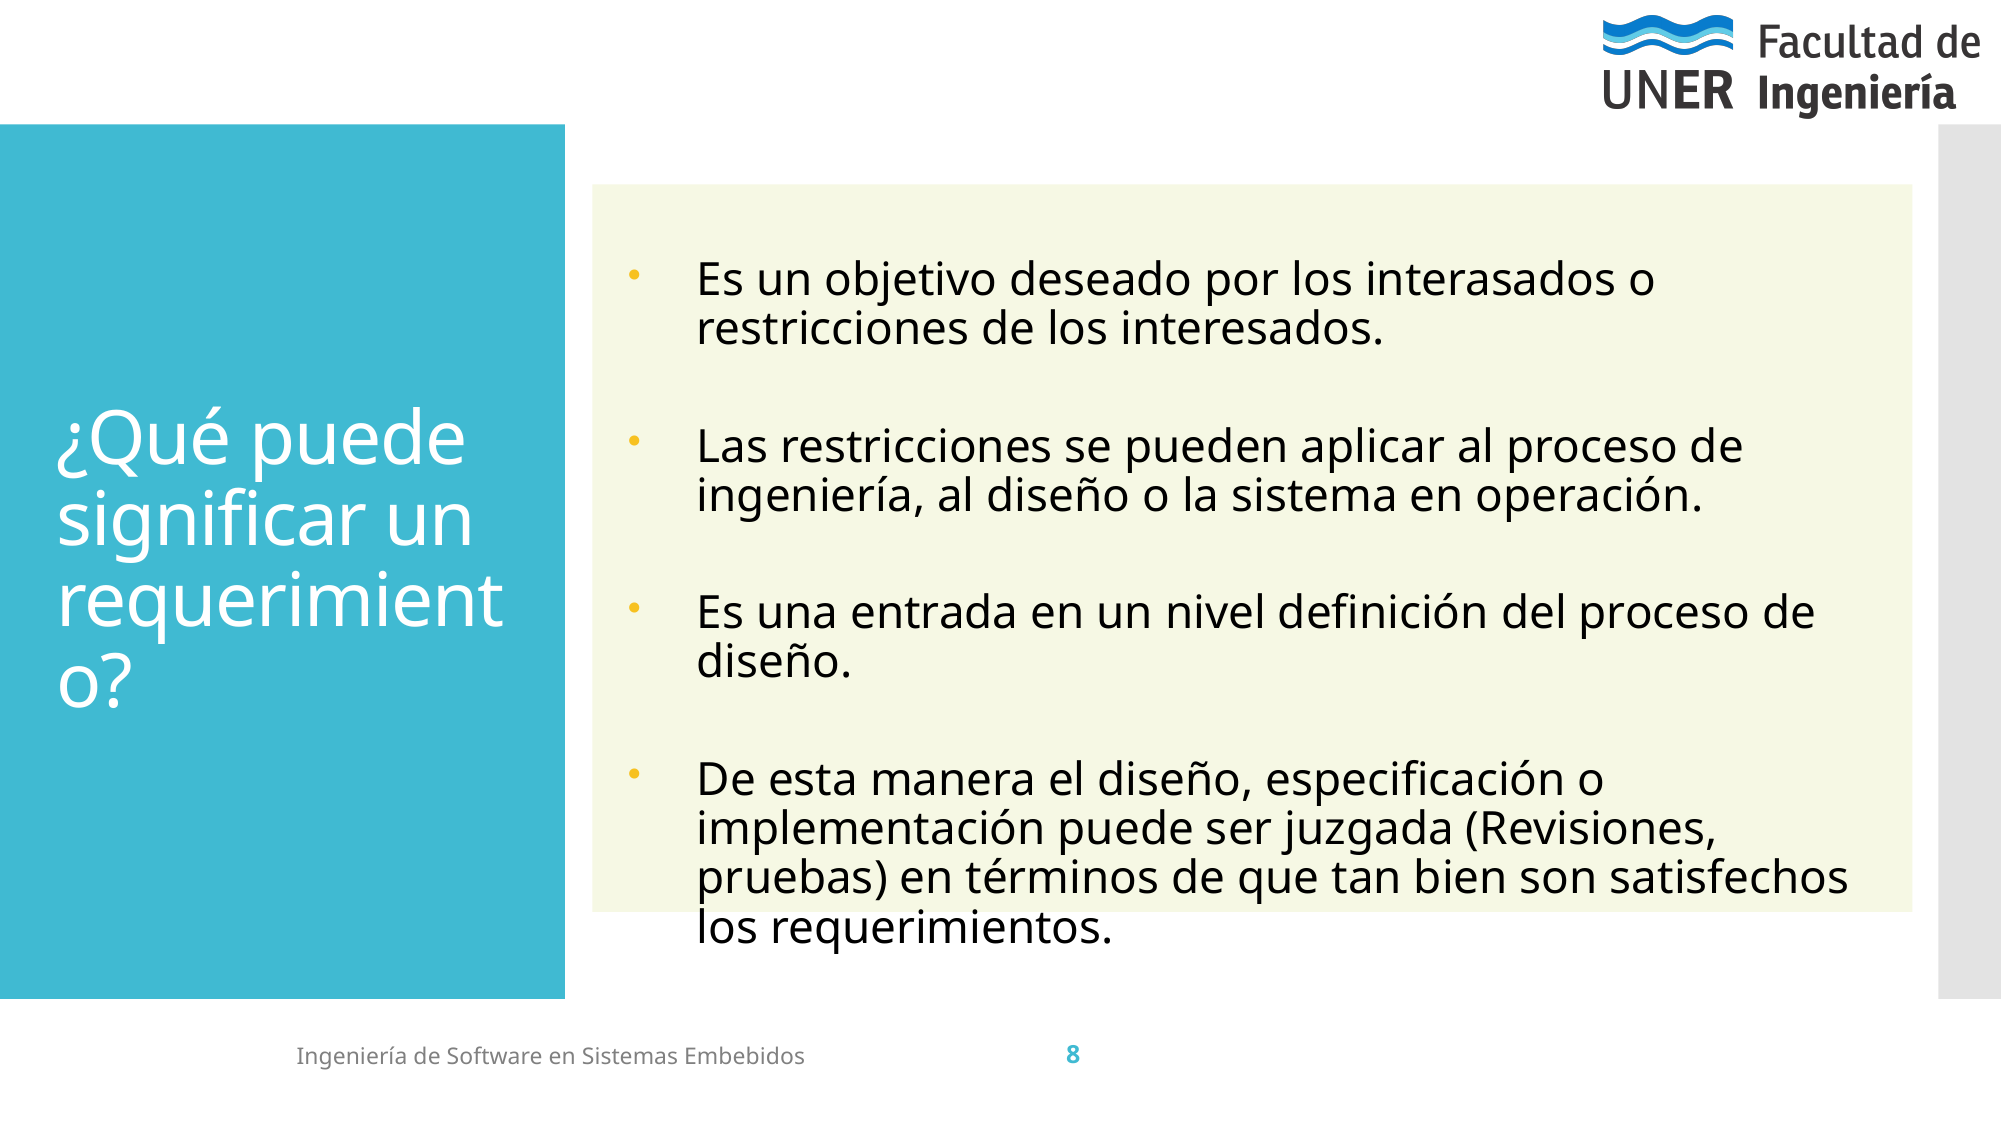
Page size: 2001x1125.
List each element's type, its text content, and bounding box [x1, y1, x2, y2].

footer Ingeniería de Software en Sistemas Embebidos [281, 1025, 903, 1086]
slide_number 8 [904, 1025, 1096, 1086]
picture [1587, 0, 1996, 134]
text_box Es un objetivo deseado por los interasados o restricciones de los interesados. Las restricciones se pueden aplicar al proceso de ingeniería, al diseño o la sistema en operación. Es una entrada en un nivel definición del proceso de diseño. De esta manera el diseño, especificación o implementación puede ser juzgada (Revisiones, pruebas) en términos de que tan bien son satisfechos los requerimientos. [592, 184, 1913, 912]
title ¿Qué puede significar un requerimiento? [41, 184, 538, 940]
